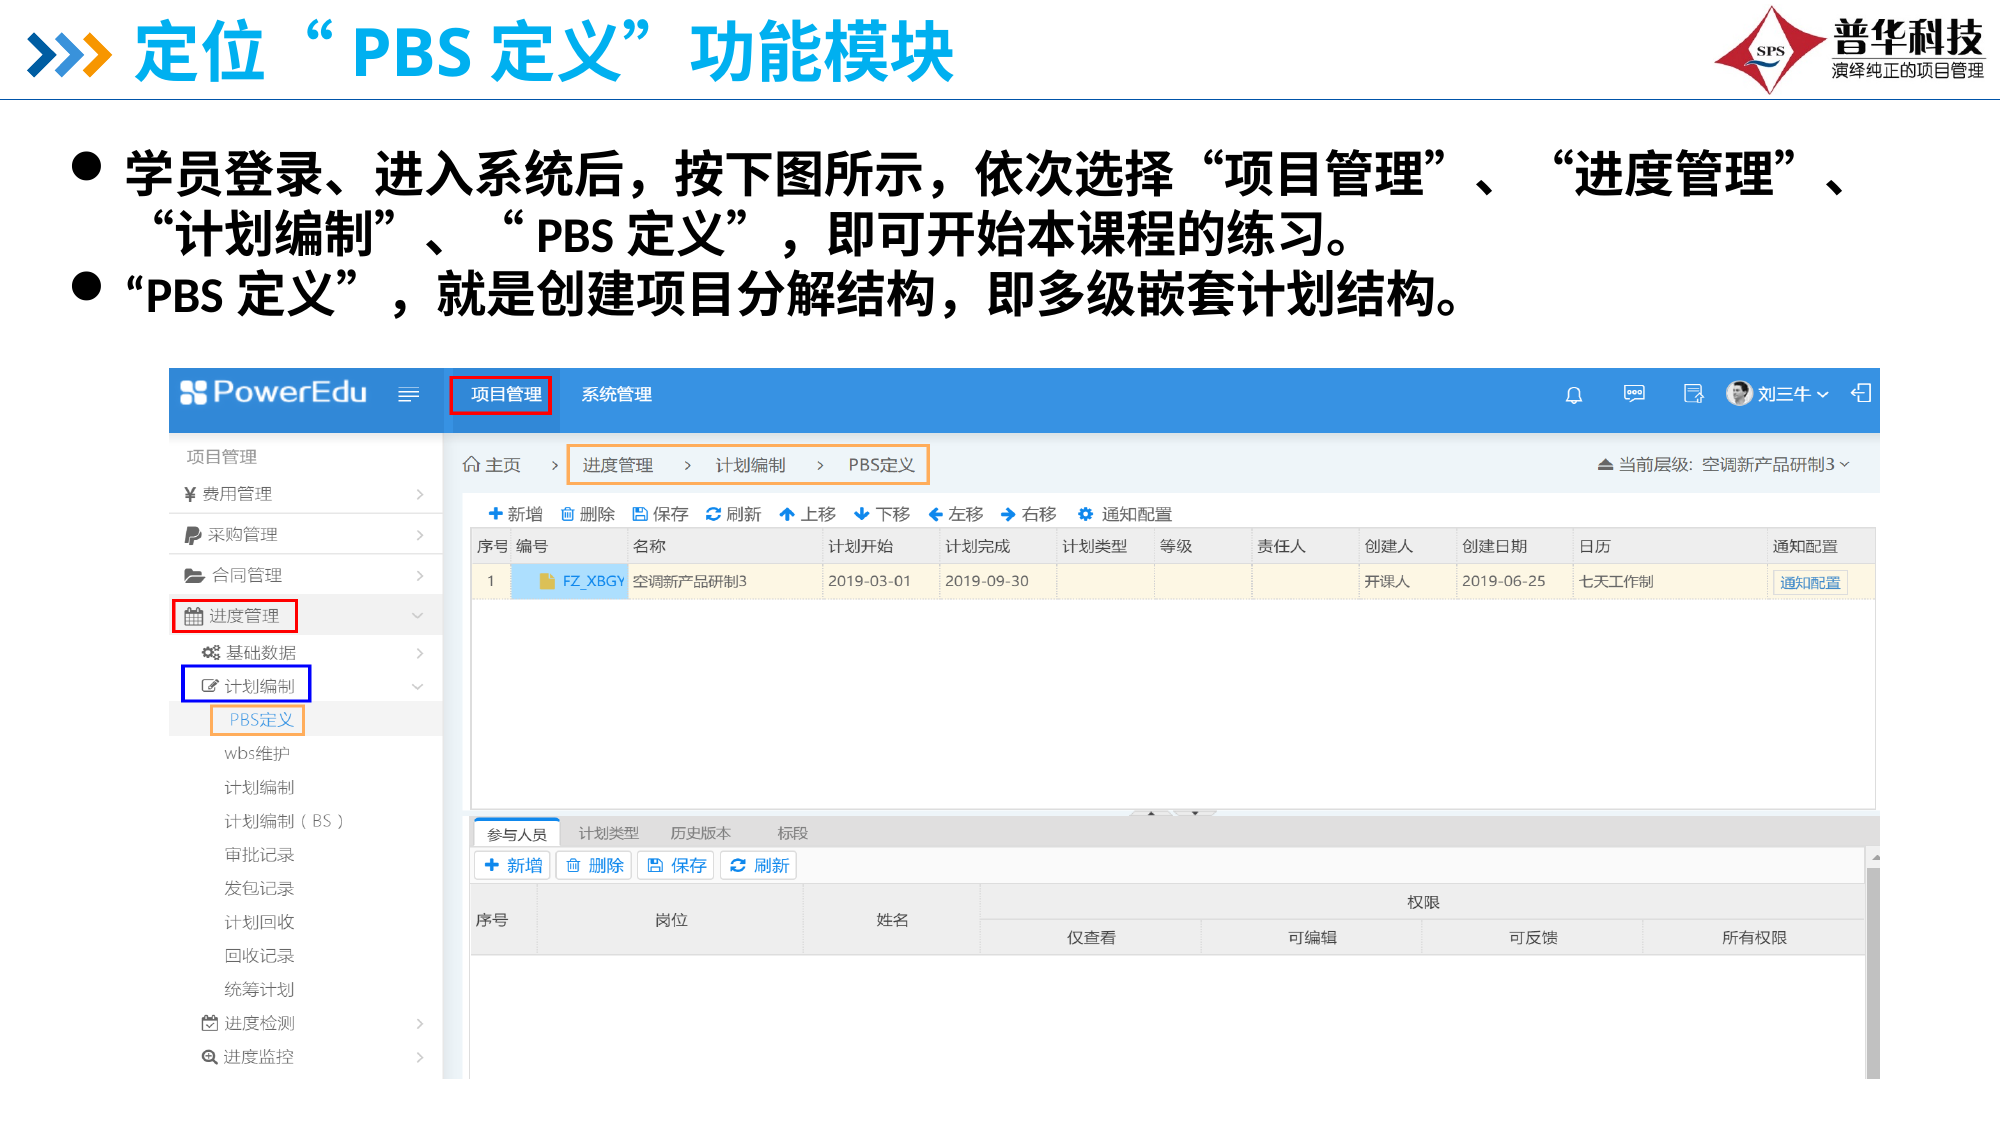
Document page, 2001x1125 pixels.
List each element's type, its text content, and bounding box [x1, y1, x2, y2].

text_box 学员登录、进入系统后，按下图所示，依次选择“项目管理”、“进度管理”、“计划编制”、“PBS定义”，即可开始本课程的练习。 “PBS定义”，就是创建项目分解结构，即多级嵌套计划结构。 [53, 135, 1933, 331]
title 定位“PBS定义”功能模块 [118, 20, 1236, 91]
picture [1703, 4, 1999, 95]
picture [169, 367, 1880, 1079]
